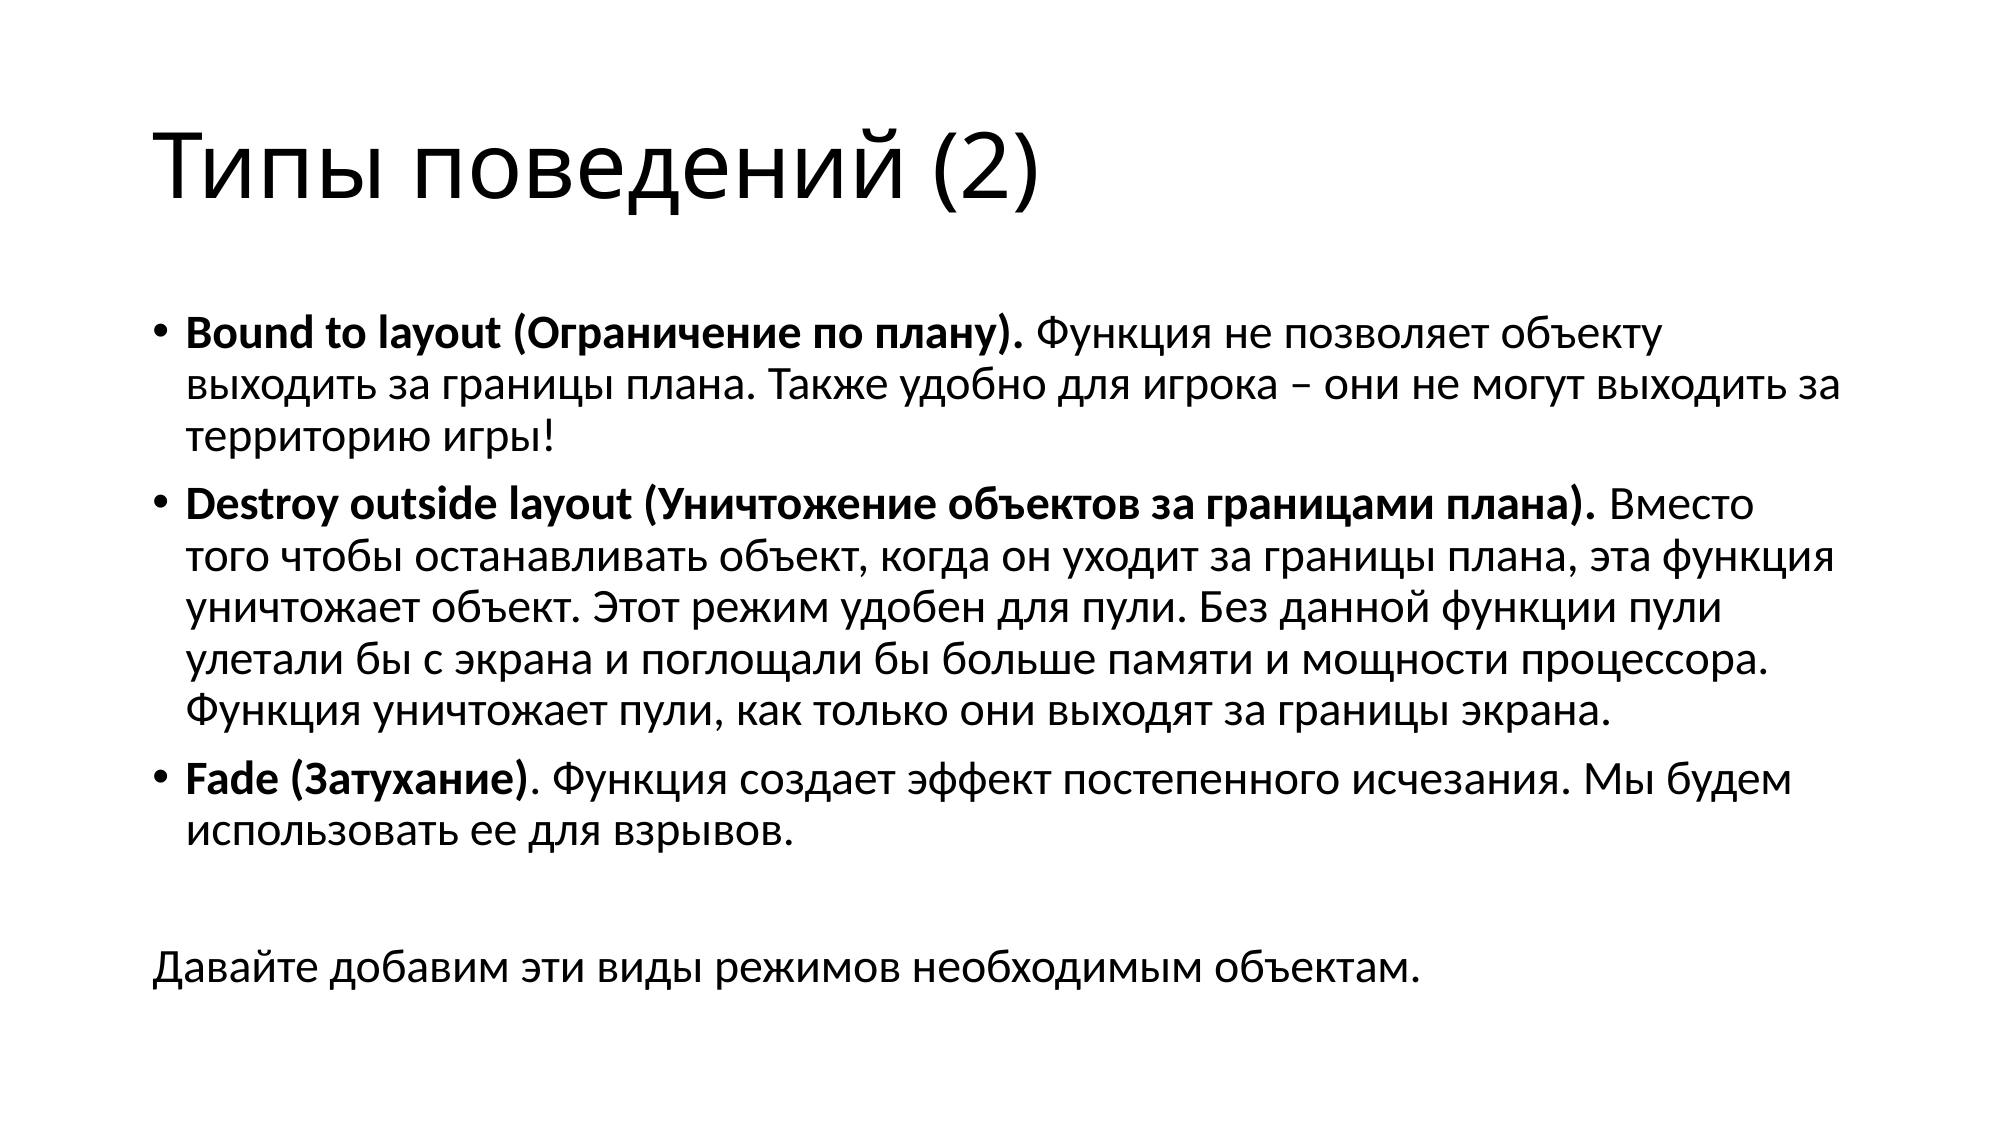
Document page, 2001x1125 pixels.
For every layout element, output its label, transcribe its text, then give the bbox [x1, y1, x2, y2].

title Типы поведений (2) [137, 59, 1863, 278]
list Bound to layout (Ограничение по плану). Функция не позволяет объекту выходить за границы плана. Также удобно для игрока – они не могут выходить за территорию игры! Destroy outside layout (Уничтожение объектов за границами плана). Вместо того чтобы останавливать объект, когда он уходит за границы плана, эта функция уничтожает объект. Этот режим удобен для пули. Без данной функции пули улетали бы с экрана и поглощали бы больше памяти и мощности процессора. Функция уничтожает пули, как только они выходят за границы экрана. Fade (Затухание). Функция создает эффект постепенного исчезания. Мы будем использовать ее для взрывов. Давайте добавим эти виды режимов необходимым объектам. [137, 299, 1863, 1014]
